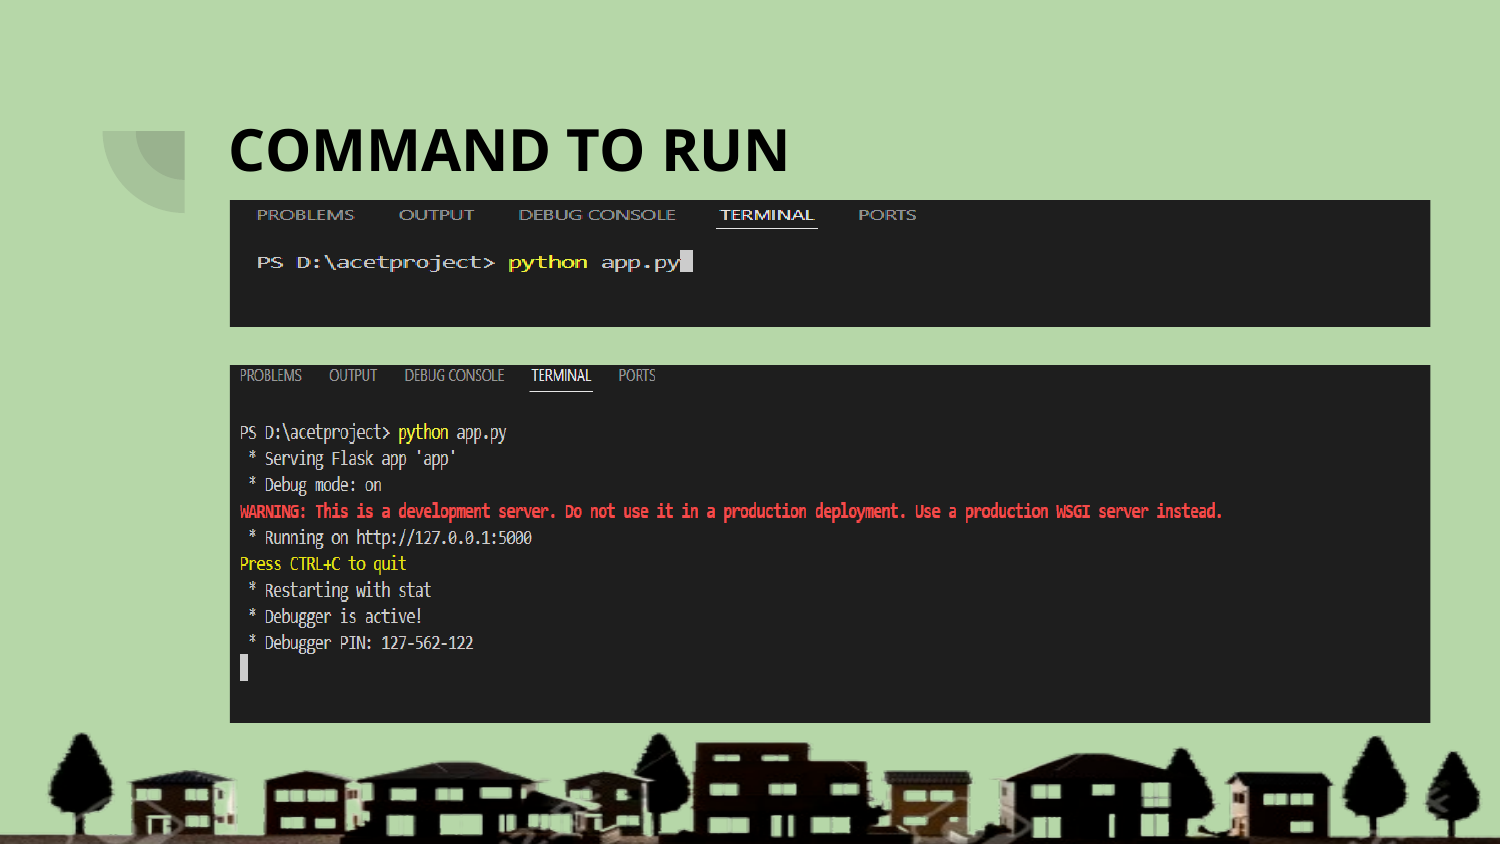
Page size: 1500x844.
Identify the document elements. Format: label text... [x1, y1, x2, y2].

title COMMAND TO RUN [213, 98, 1368, 263]
picture [229, 199, 1431, 327]
picture [0, 365, 1500, 844]
